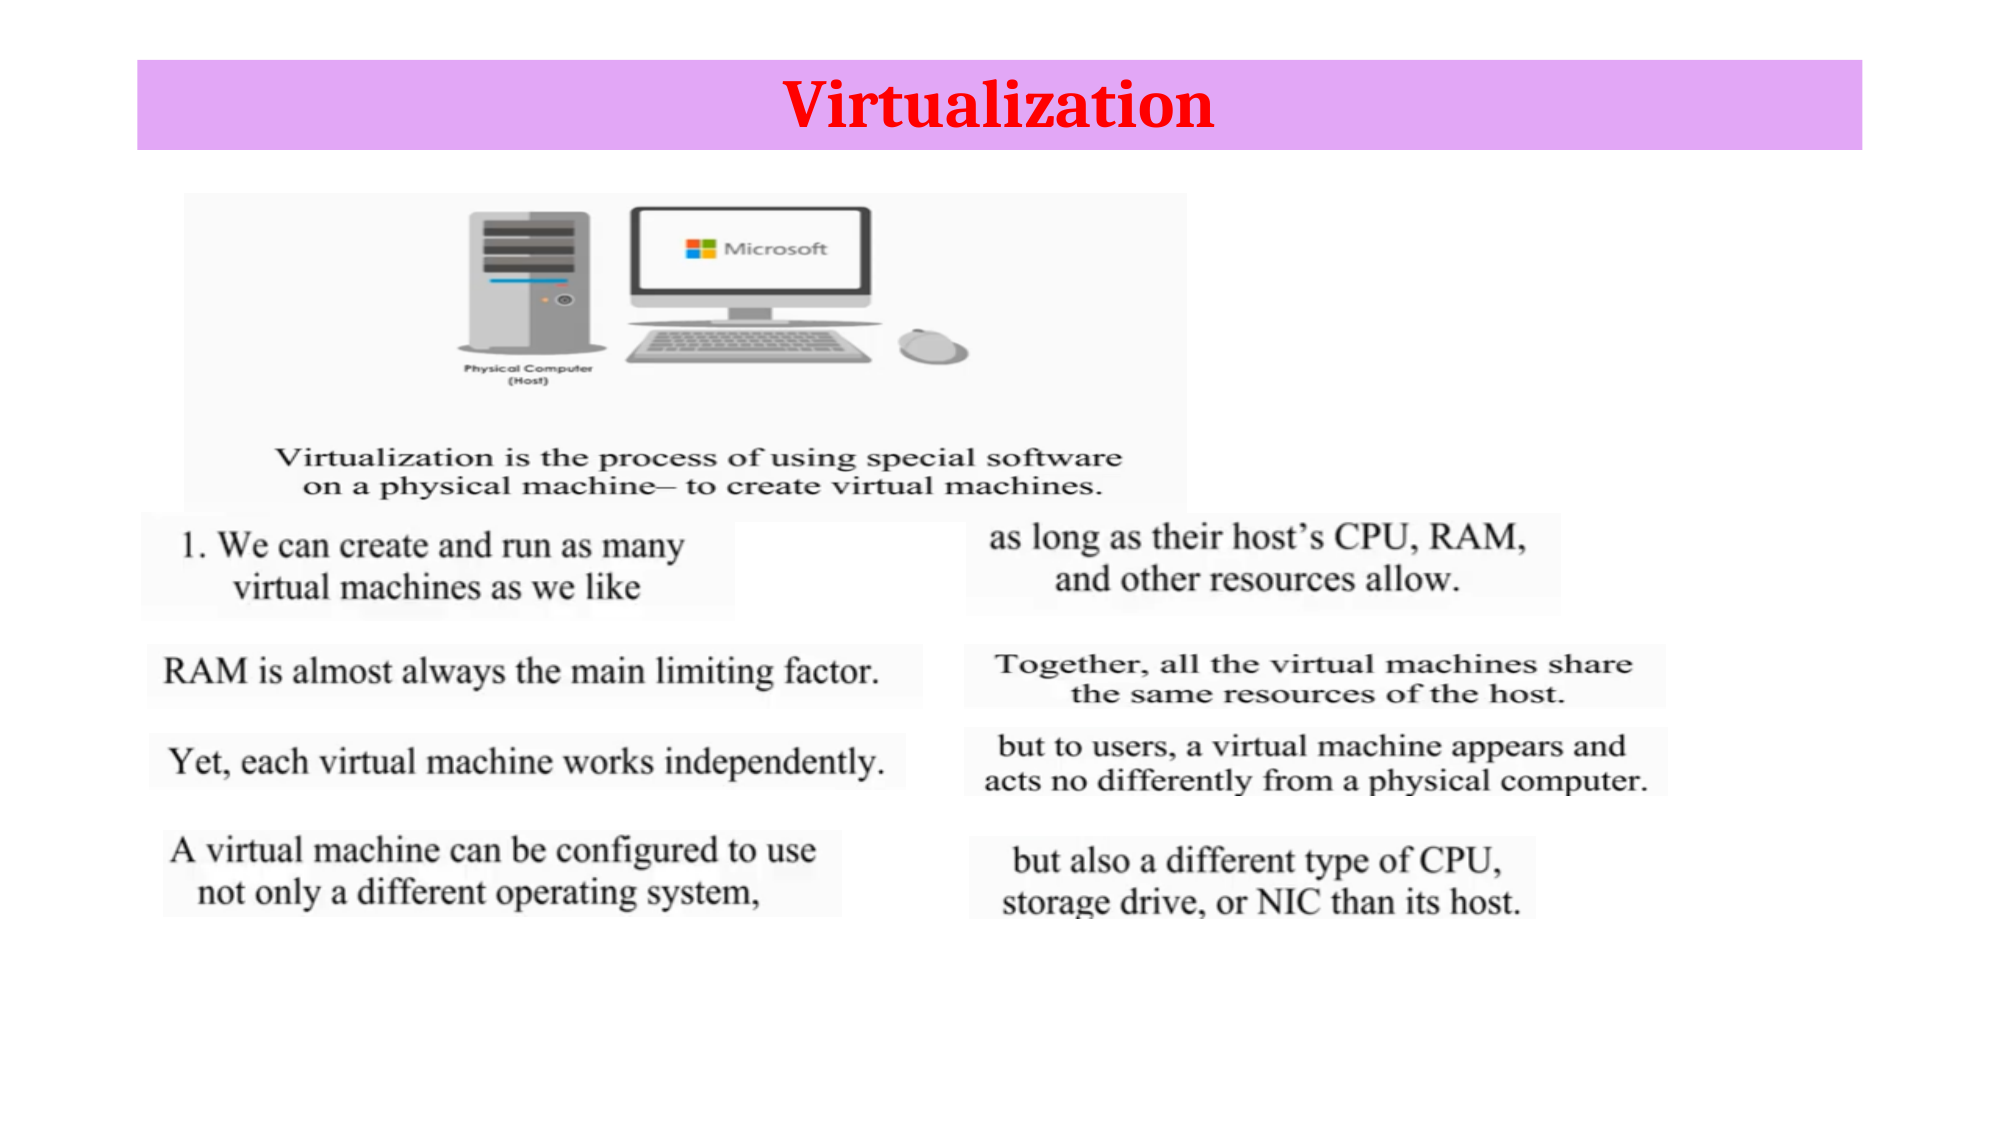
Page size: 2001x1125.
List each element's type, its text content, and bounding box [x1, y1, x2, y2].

picture [140, 512, 735, 621]
picture [163, 830, 842, 918]
picture [147, 644, 923, 709]
picture [964, 644, 1666, 709]
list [183, 193, 1187, 523]
title Virtualization [137, 59, 1863, 150]
picture [969, 835, 1536, 920]
picture [148, 733, 906, 791]
picture [965, 513, 1561, 616]
picture [964, 727, 1668, 796]
